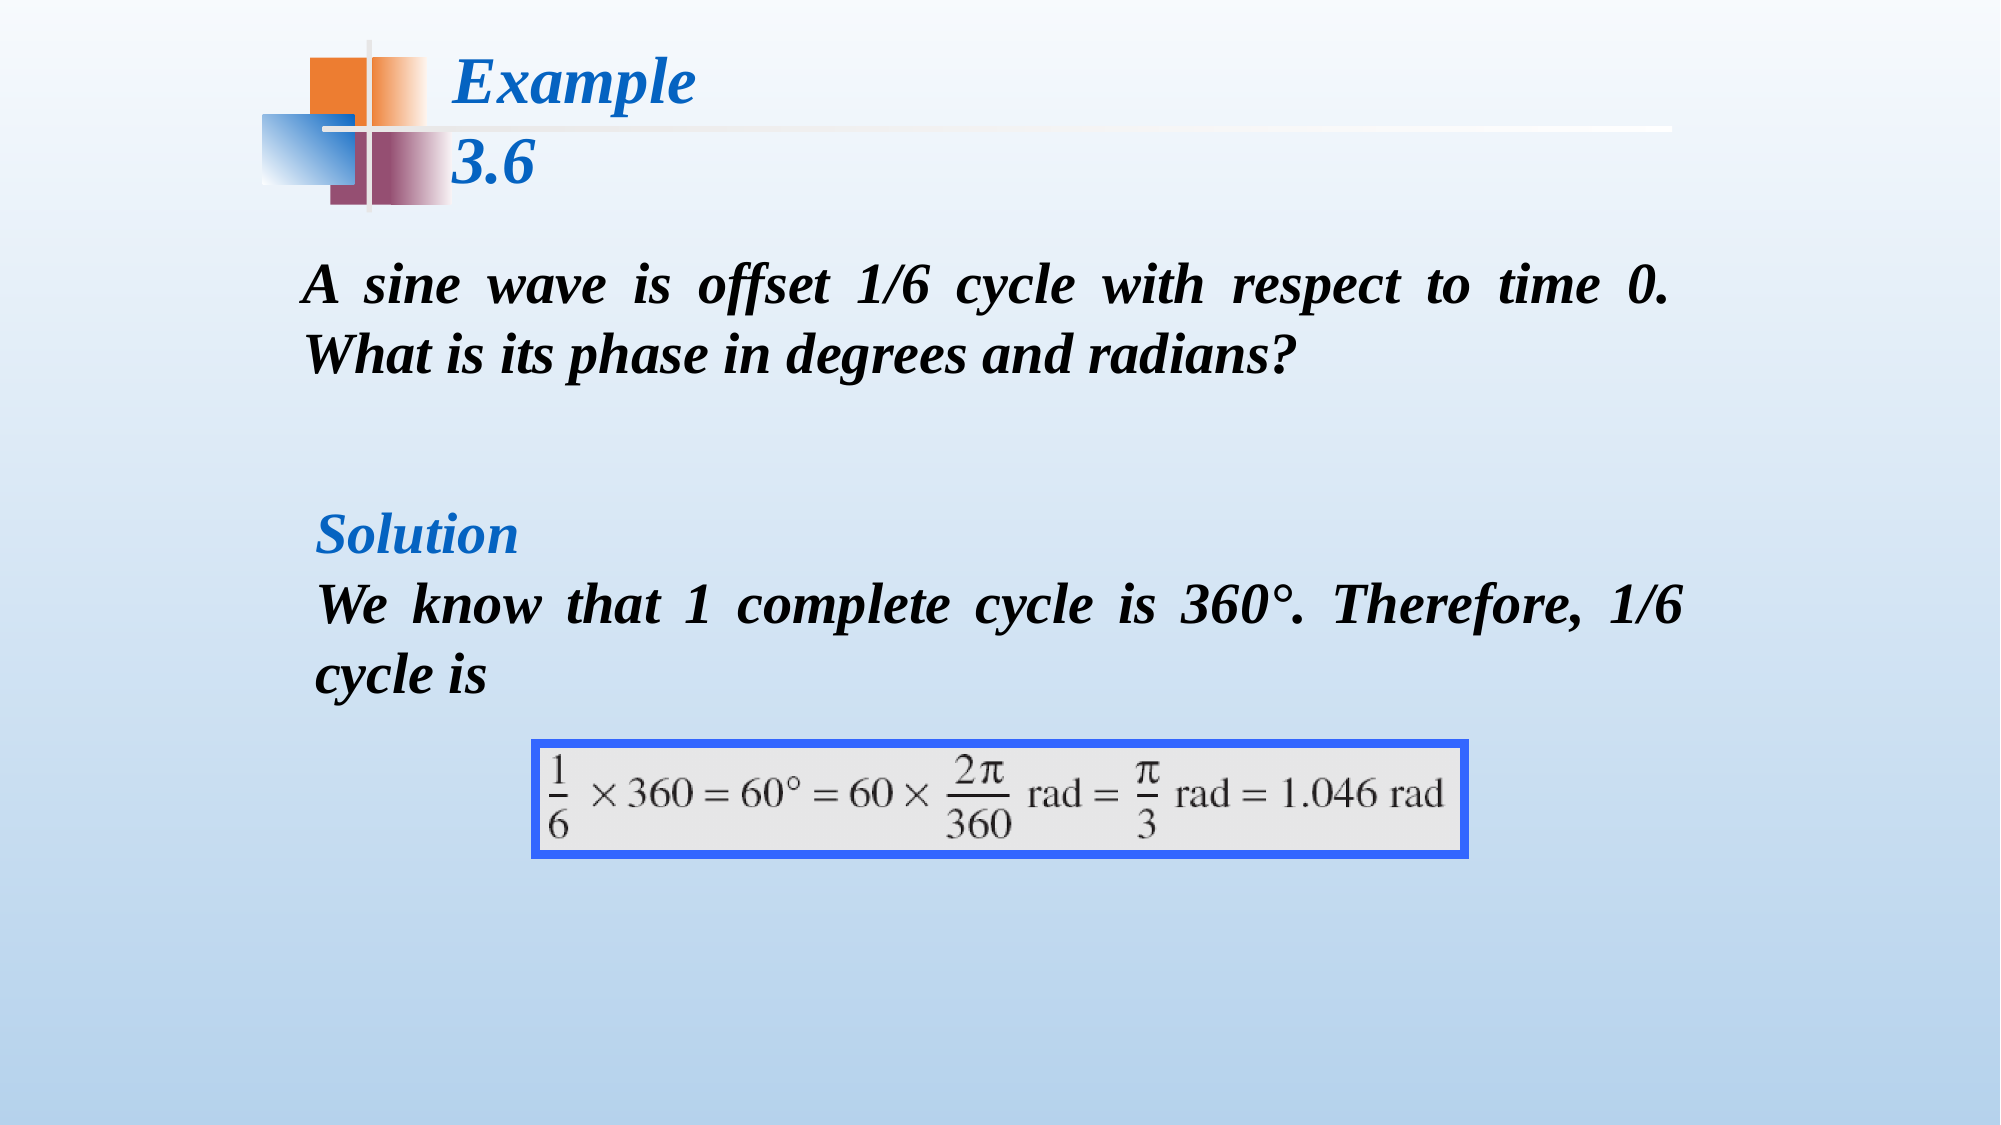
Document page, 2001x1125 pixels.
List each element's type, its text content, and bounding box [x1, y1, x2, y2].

text_box [322, 126, 329, 132]
text_box Example 3.6 [437, 29, 813, 205]
picture [539, 747, 1461, 851]
text_box [310, 57, 366, 125]
text_box [813, 126, 1673, 132]
text_box [372, 57, 427, 125]
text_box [330, 126, 452, 205]
text_box [262, 114, 355, 185]
text_box [275, 237, 1725, 863]
text_box Solution We know that 1 complete cycle is 360°. Therefore, 1/6 cycle is [300, 487, 1700, 713]
text_box A sine wave is offset 1/6 cycle with respect to time 0. What is its phase in degrees and radians? [287, 237, 1688, 393]
text_box [366, 39, 372, 125]
